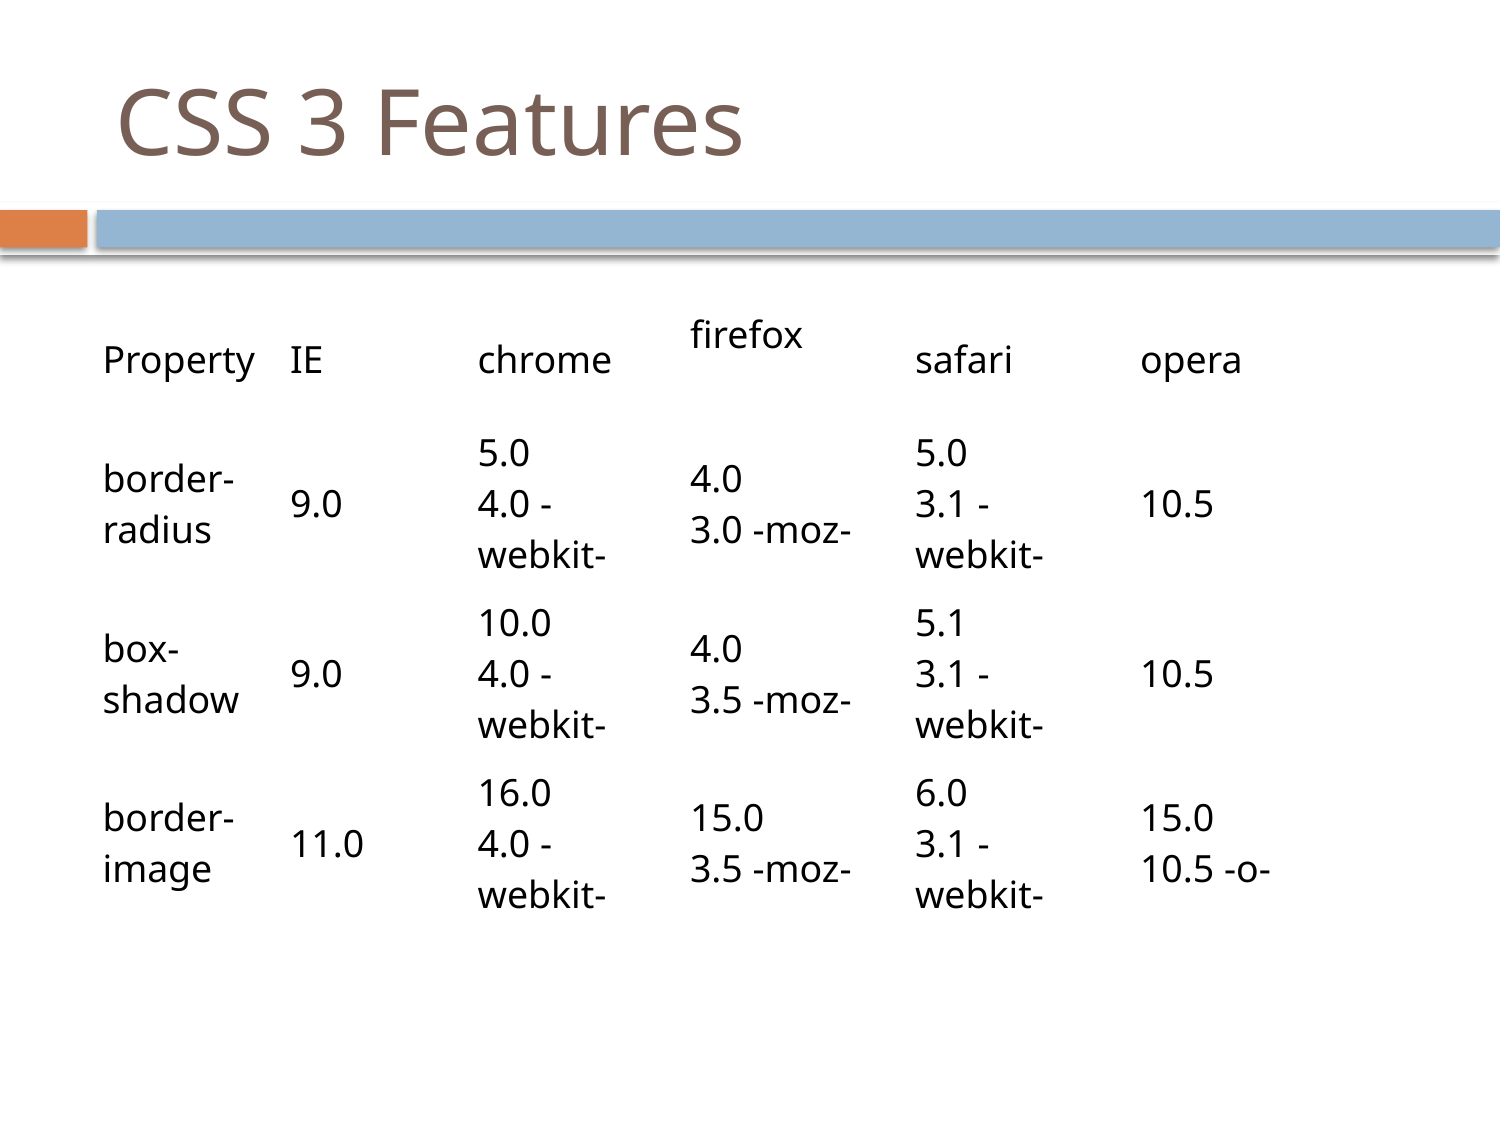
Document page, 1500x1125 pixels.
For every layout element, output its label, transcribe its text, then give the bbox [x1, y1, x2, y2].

table_cell border-radius [88, 419, 275, 588]
title CSS 3 Features [100, 37, 1438, 200]
table_cell 5.0 4.0 -webkit- [463, 419, 675, 588]
table_cell 10.0 4.0 -webkit- [463, 588, 675, 758]
table_cell 9.0 [275, 419, 463, 588]
table_header opera [1125, 300, 1337, 419]
table_cell 6.0 3.1 -webkit- [900, 758, 1125, 927]
table_header Property [88, 300, 275, 419]
table_cell 4.0 3.5 -moz- [675, 588, 900, 758]
table_cell 10.5 [1125, 419, 1337, 588]
table_header chrome [463, 300, 675, 419]
table_cell 16.0 4.0 -webkit- [463, 758, 675, 927]
table_cell 10.5 [1125, 588, 1337, 758]
table_cell 15.0 3.5 -moz- [675, 758, 900, 927]
table_cell 5.1 3.1 -webkit- [900, 588, 1125, 758]
table_header IE [275, 300, 463, 419]
table_cell 4.0 3.0 -moz- [675, 419, 900, 588]
table_cell 11.0 [275, 758, 463, 927]
table_cell 15.0 10.5 -o- [1125, 758, 1337, 927]
table_cell box-shadow [88, 588, 275, 758]
table_cell border-image [88, 758, 275, 927]
table_cell 9.0 [275, 588, 463, 758]
table_header safari [900, 300, 1125, 419]
table_cell 5.0 3.1 -webkit- [900, 419, 1125, 588]
table_header firefox [675, 300, 900, 419]
